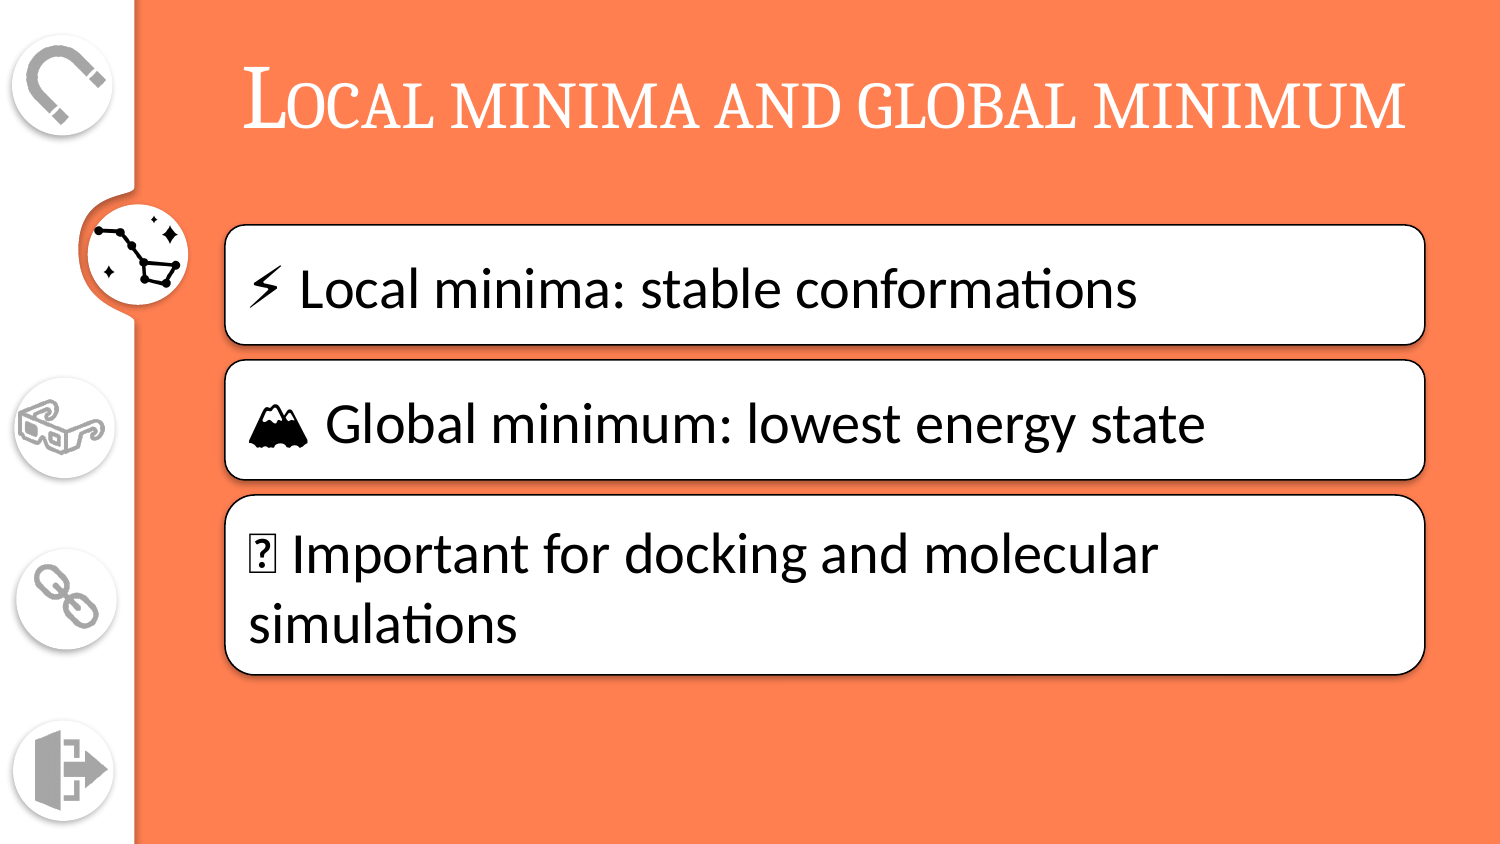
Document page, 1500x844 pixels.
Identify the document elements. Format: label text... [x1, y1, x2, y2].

text_box LOCAL MINIMA AND GLOBAL MINIMUM [226, 29, 1424, 155]
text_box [11, 34, 113, 136]
text_box 🧩 Important for docking and molecular simulations [224, 494, 1426, 676]
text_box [14, 377, 115, 479]
text_box ⚡ Local minima: stable conformations [224, 224, 1426, 346]
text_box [16, 548, 117, 650]
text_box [87, 204, 189, 305]
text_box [12, 720, 116, 822]
text_box 🏔️ Global minimum: lowest energy state [224, 359, 1426, 481]
text_box [0, 0, 136, 844]
